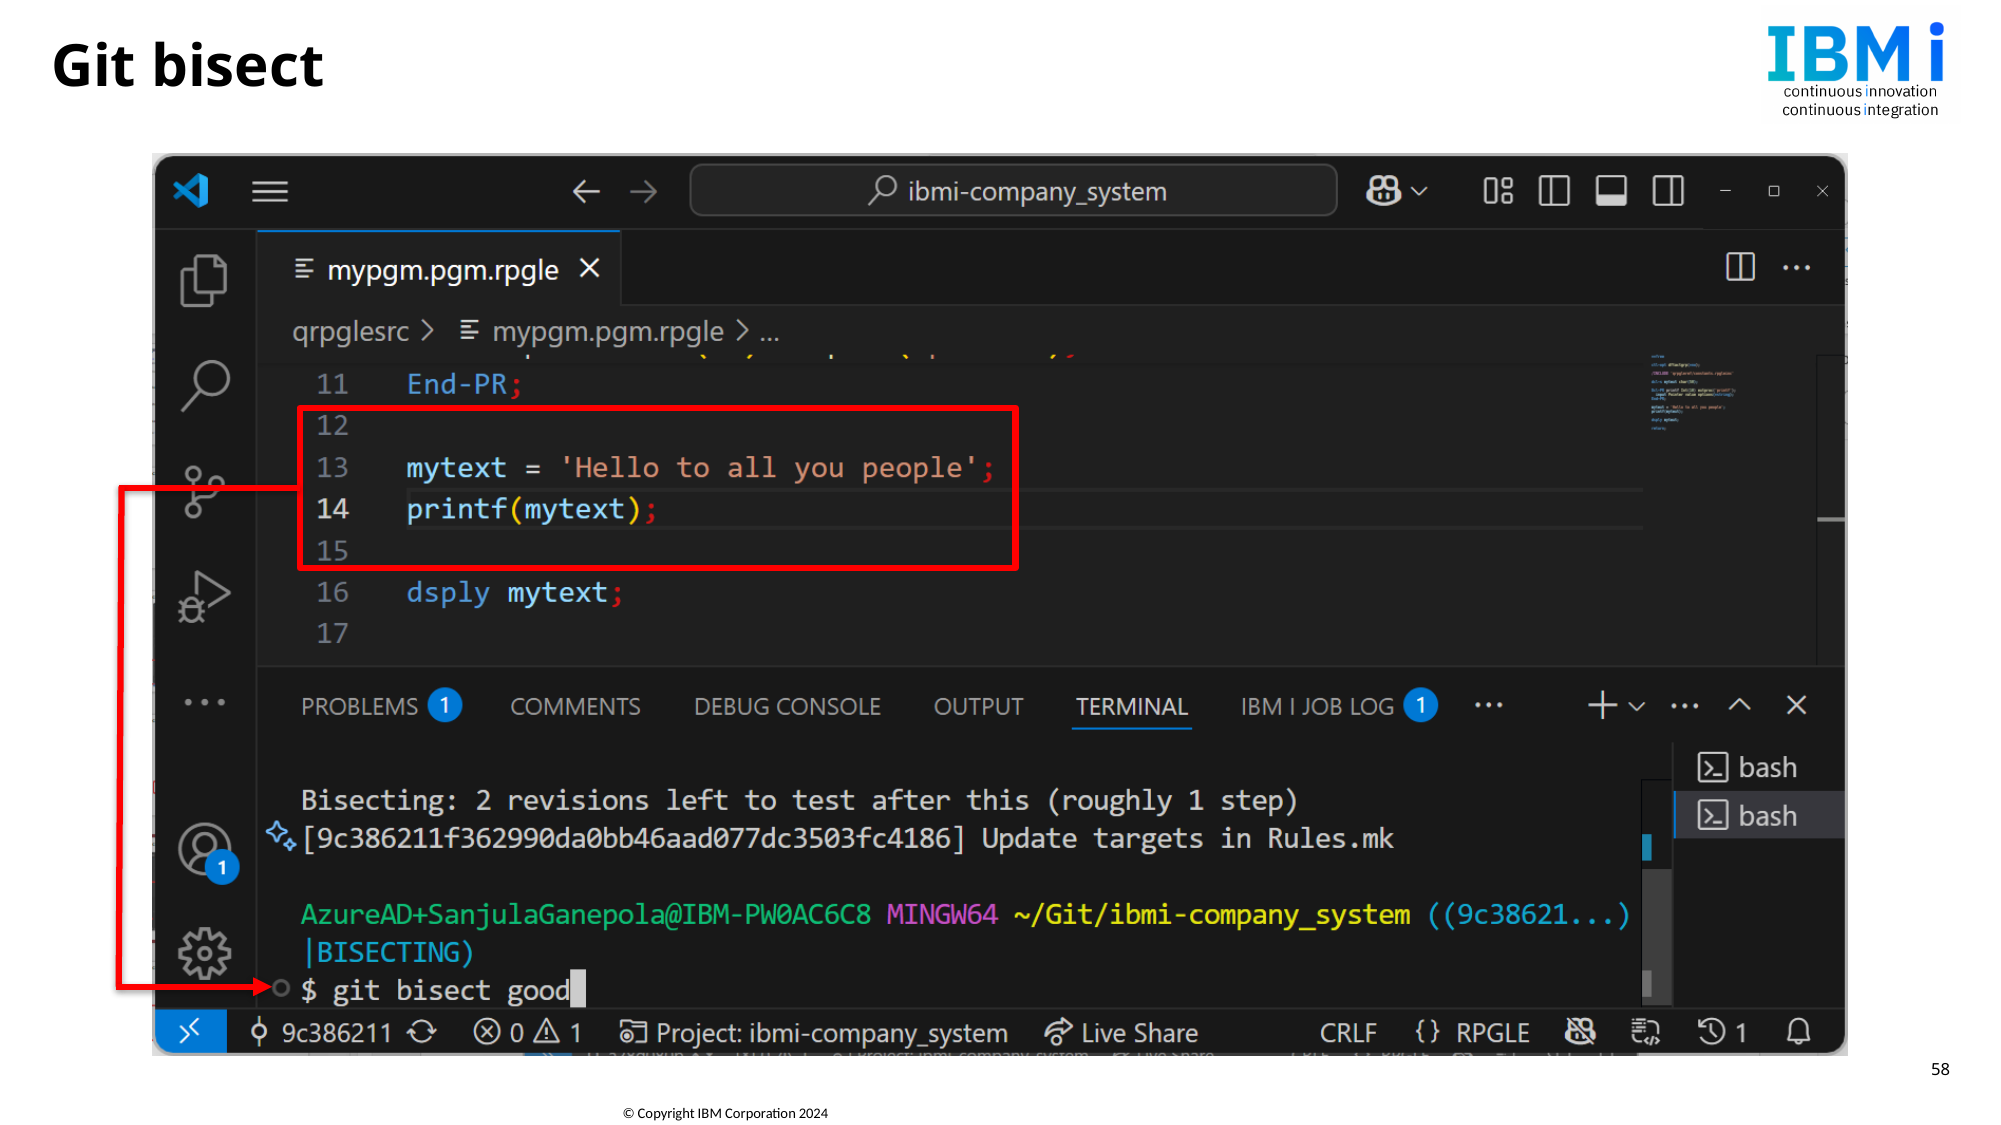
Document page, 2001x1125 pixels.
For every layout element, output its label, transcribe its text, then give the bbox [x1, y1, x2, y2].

picture [152, 152, 1848, 1056]
title Git bisect [51, 36, 1721, 101]
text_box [118, 486, 122, 986]
picture [1761, 5, 1961, 124]
slide_number 58 [1500, 1055, 1950, 1086]
